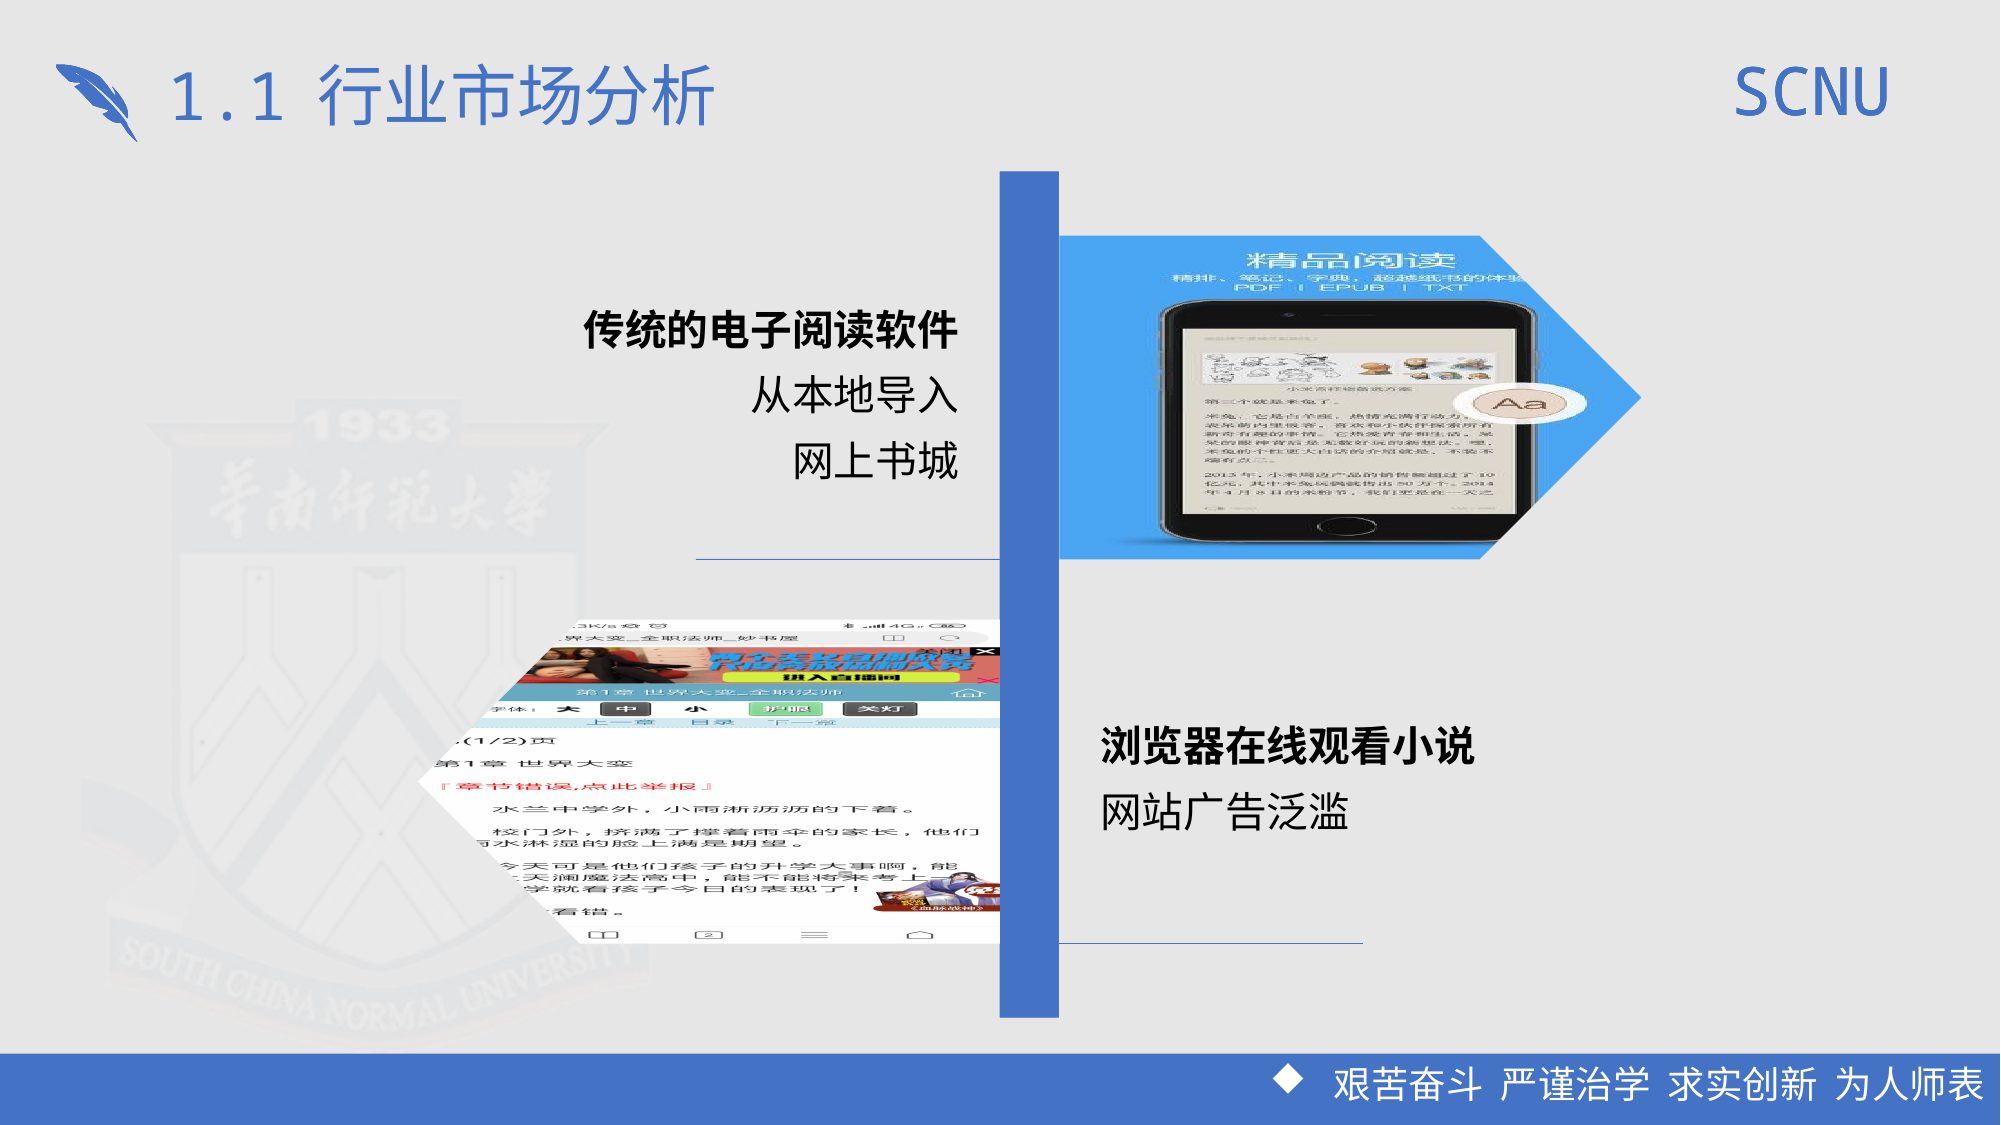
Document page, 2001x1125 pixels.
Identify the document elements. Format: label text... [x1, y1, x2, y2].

picture [81, 397, 1000, 1053]
list 传统的电子阅读软件 从本地导入 网上书城 [417, 235, 974, 560]
picture [1059, 235, 1642, 560]
list 1.1 行业市场分析 [152, 55, 1717, 151]
list 浏览器在线观看小说 网站广告泛滥 [1085, 619, 1642, 944]
